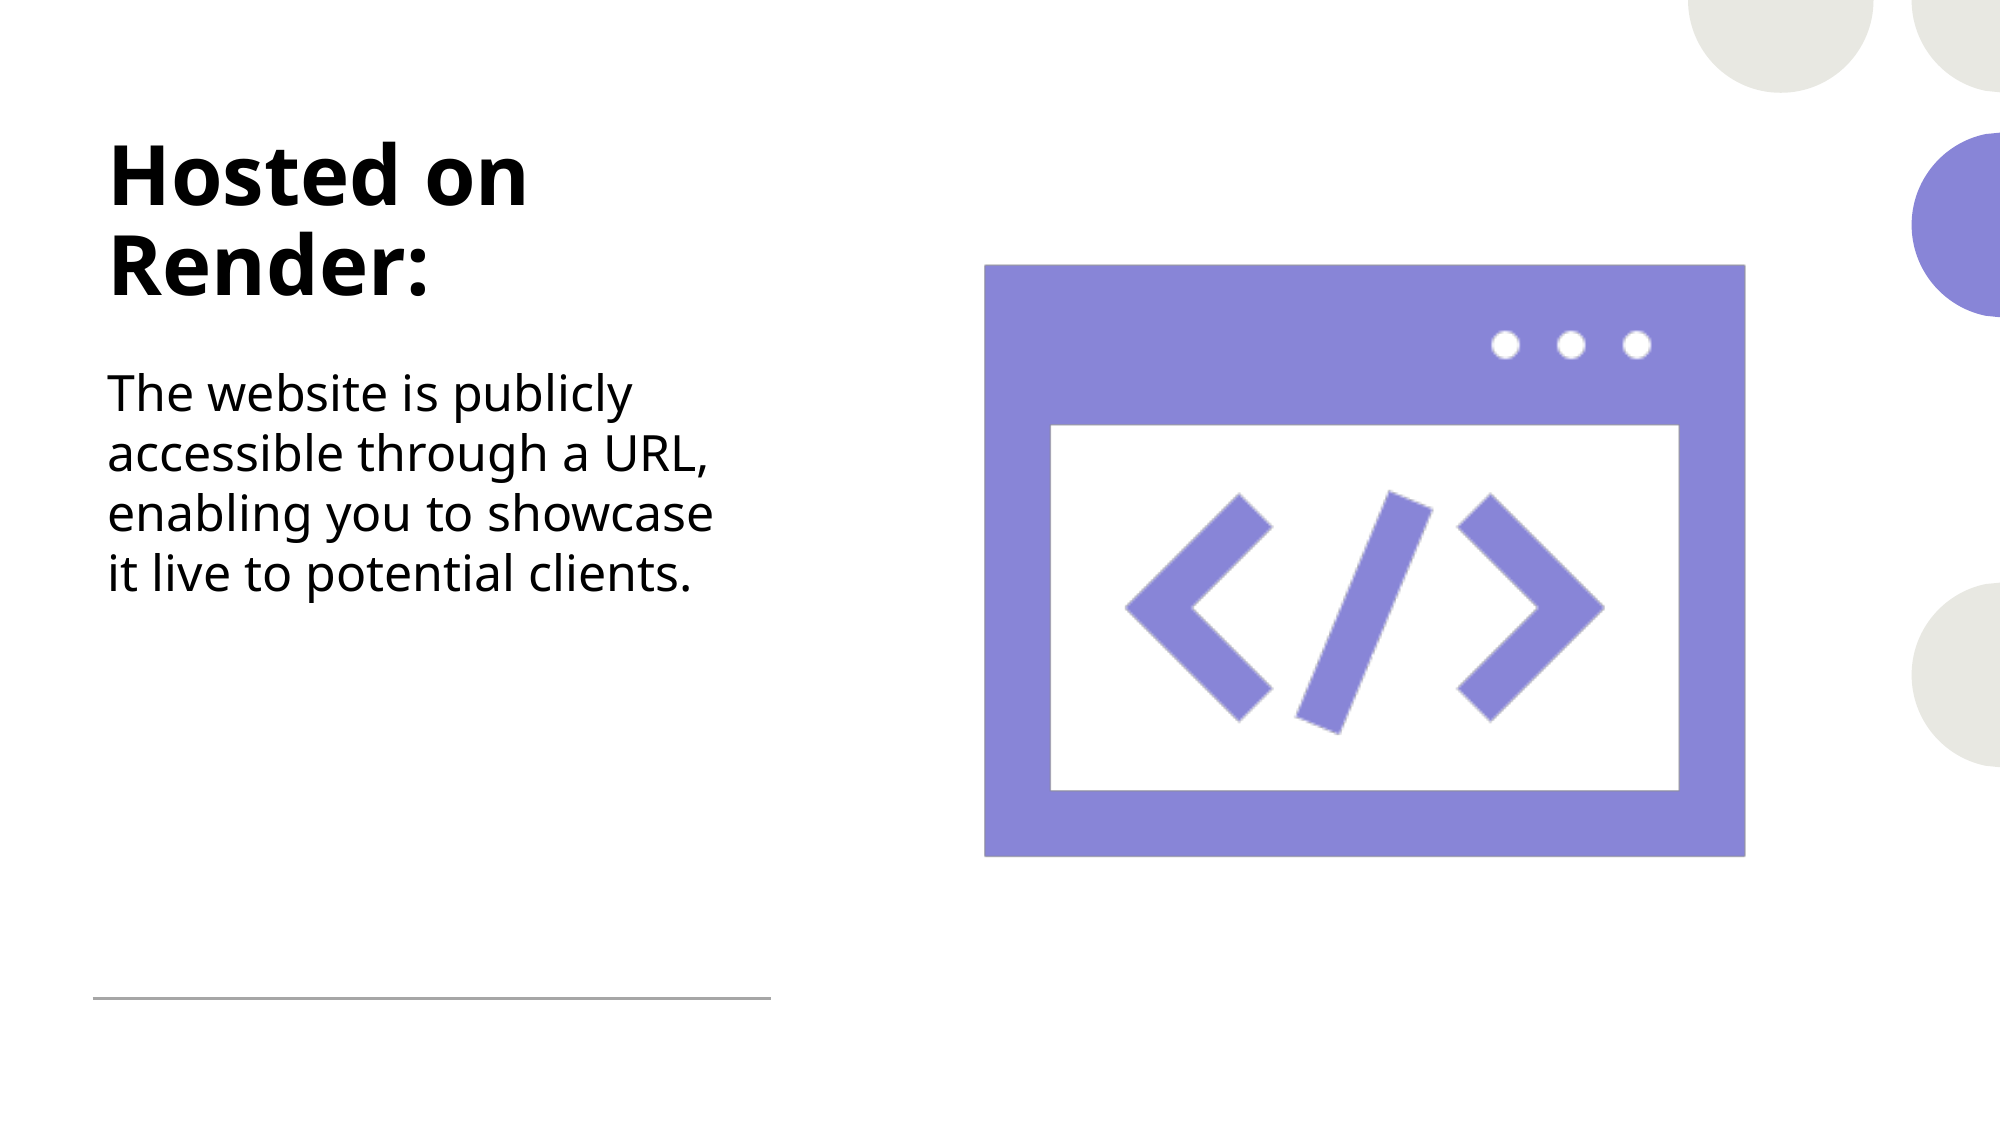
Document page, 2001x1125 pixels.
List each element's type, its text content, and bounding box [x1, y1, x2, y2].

picture [915, 111, 1816, 1012]
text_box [1687, 0, 2000, 768]
text_box [0, 0, 2000, 1125]
title Hosted on Render: [92, 126, 771, 335]
list The website is publicly accessible through a URL, enabling you to showcase it live to potential clients. [92, 354, 771, 946]
